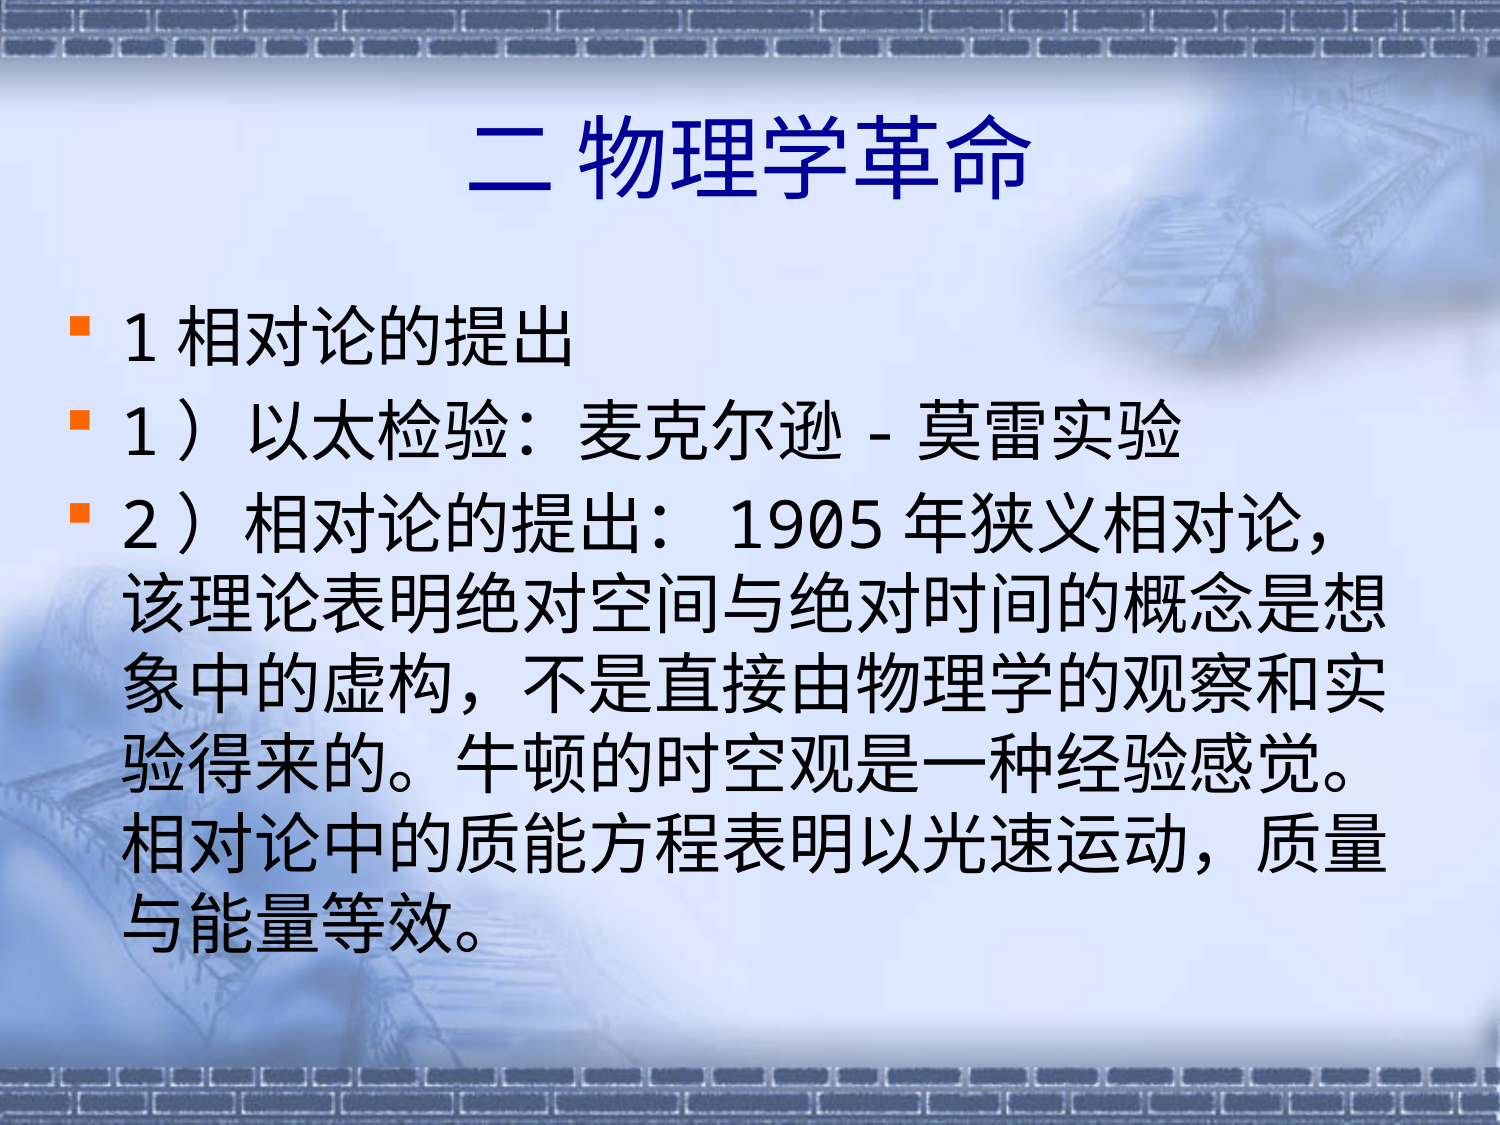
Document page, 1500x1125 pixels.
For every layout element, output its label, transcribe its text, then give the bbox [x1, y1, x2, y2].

list 1相对论的提出 1）以太检验：麦克尔逊-莫雷实验 2）相对论的提出：1905年狭义相对论，该理论表明绝对空间与绝对时间的概念是想象中的虚构，不是直接由物理学的观察和实验得来的。牛顿的时空观是一种经验感觉。相对论中的质能方程表明以光速运动，质量与能量等效。 [49, 287, 1451, 988]
picture [0, 0, 1500, 1125]
title 二 物理学革命 [49, 62, 1451, 250]
